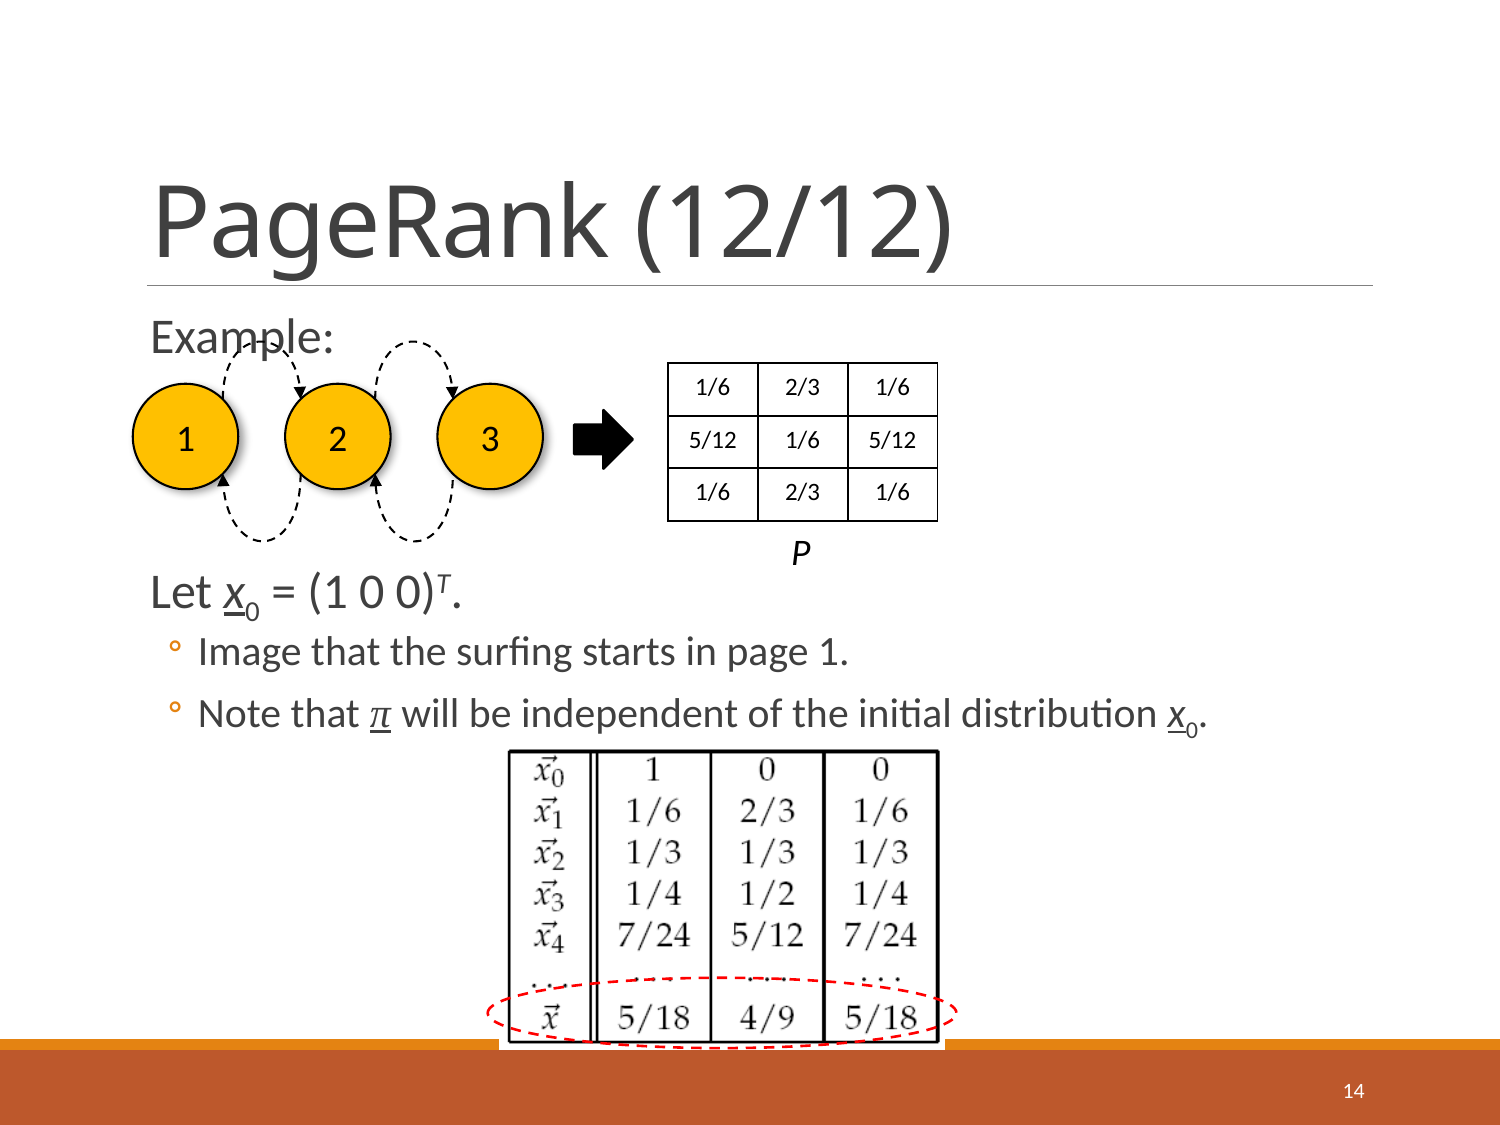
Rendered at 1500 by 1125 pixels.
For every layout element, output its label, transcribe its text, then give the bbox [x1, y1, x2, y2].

list Example: Let x0 = (1 0 0)T. Image that the surfing starts in page 1. Note that π will be independent of the initial distribution x0. [135, 302, 1373, 963]
table_cell 1/6 [849, 469, 937, 520]
picture [498, 737, 946, 1051]
text_box 3 [436, 382, 545, 491]
table_header 2/3 [759, 364, 847, 415]
slide_number 14 [1218, 1059, 1380, 1120]
text_box 1 [131, 382, 240, 491]
table_header 1/6 [669, 364, 757, 415]
table_cell 1/6 [669, 469, 757, 520]
table_cell 5/12 [849, 417, 937, 467]
text_box [486, 1003, 496, 1024]
table_cell 1/6 [759, 417, 847, 467]
title PageRank (12/12) [135, 47, 1373, 285]
text_box [572, 408, 634, 470]
table_cell 2/3 [759, 469, 847, 520]
table_cell 5/12 [669, 417, 757, 467]
text_box P [776, 520, 826, 581]
text_box 2 [283, 382, 392, 491]
table_header 1/6 [849, 364, 937, 415]
